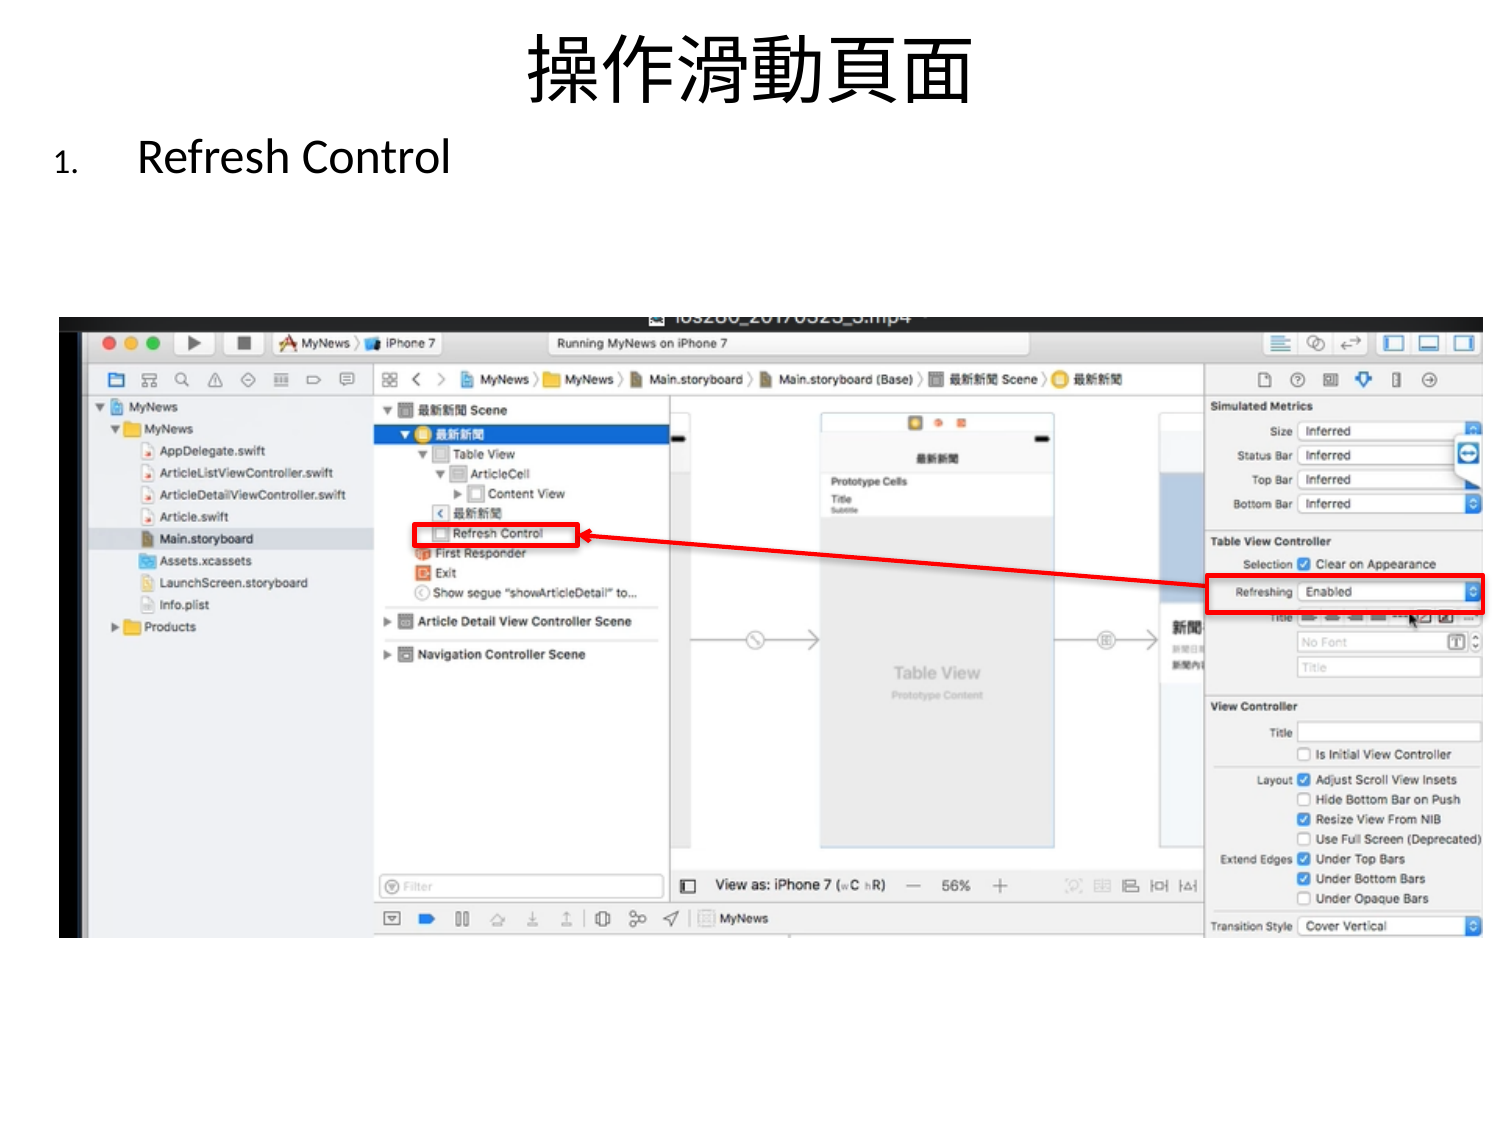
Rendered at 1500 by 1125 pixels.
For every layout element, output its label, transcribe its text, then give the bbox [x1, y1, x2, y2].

list Refresh Control [37, 115, 1464, 261]
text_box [577, 534, 1207, 587]
title 操作滑動頁面 [0, 0, 1500, 137]
picture [59, 317, 1484, 938]
